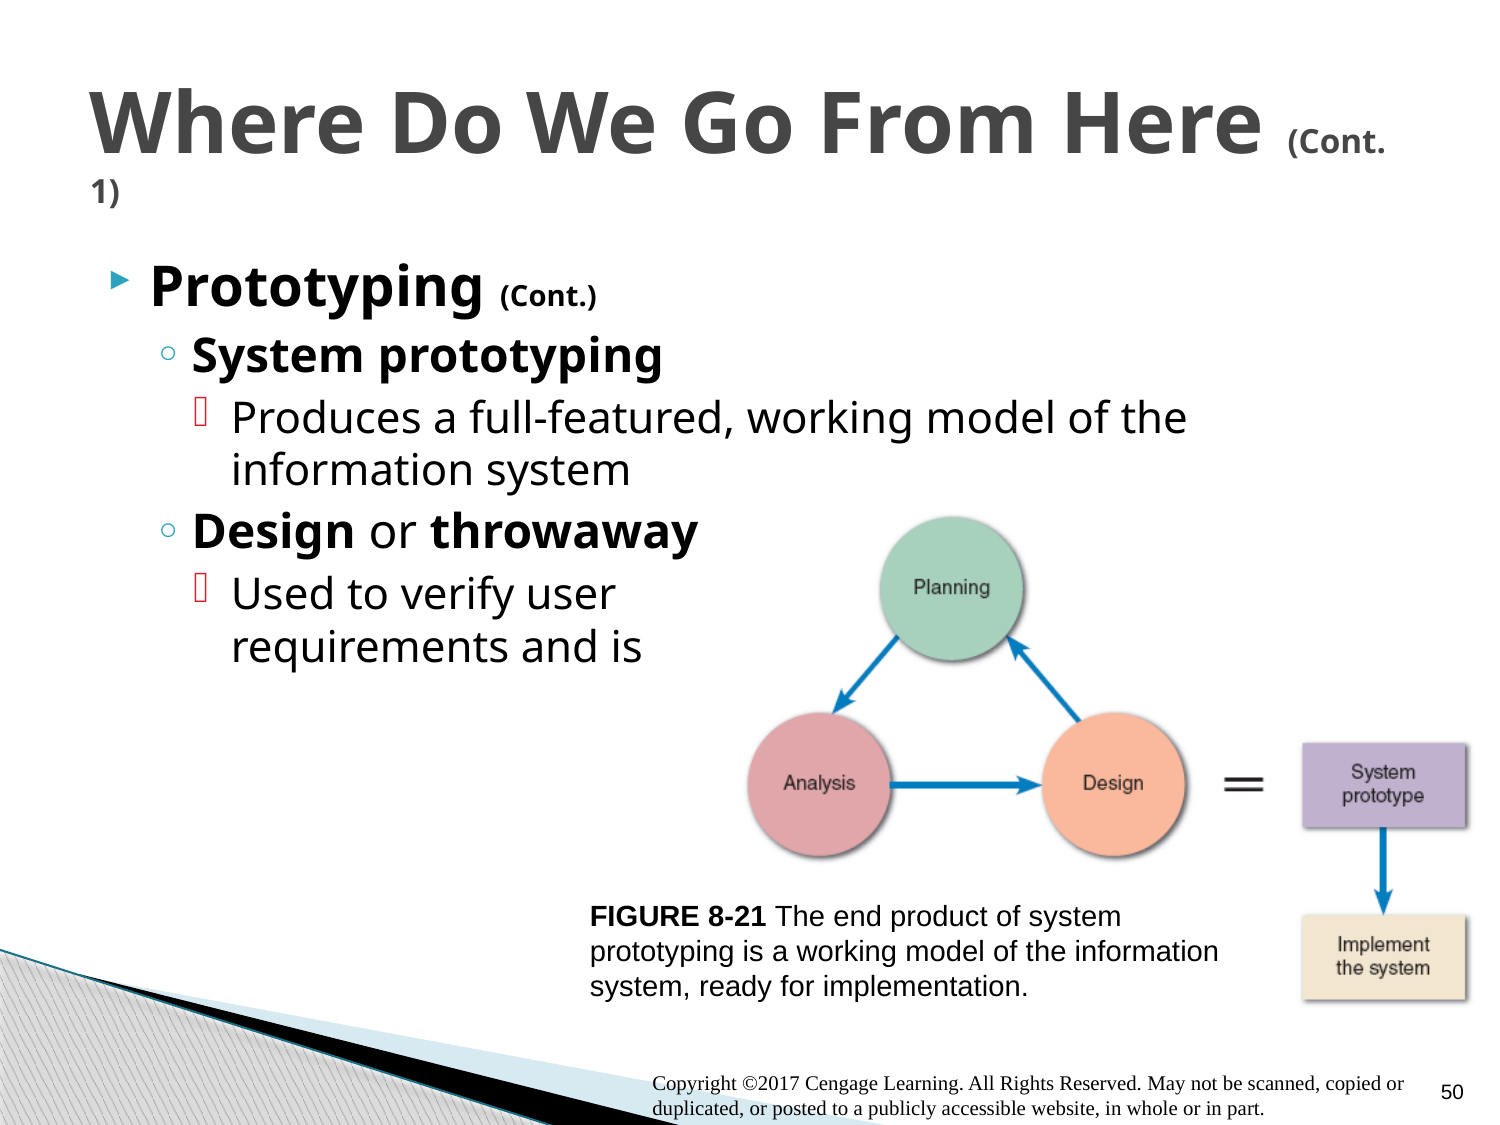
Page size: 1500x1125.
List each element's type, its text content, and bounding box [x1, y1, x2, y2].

title Where Do We Go From Here (Cont. 1) [75, 45, 1425, 233]
text_box FIGURE 8-21 The end product of system prototyping is a working model of the information system, ready for implementation. [575, 890, 717, 1010]
footer Copyright ©2017 Cengage Learning. All Rights Reserved. May not be scanned, copied or duplicated, or posted to a publicly accessible website, in whole or in part. [637, 1062, 1444, 1125]
picture [722, 495, 1479, 1019]
list Prototyping (Cont.) System prototyping Produces a full-featured, working model of the information system Design or throwaway prototyping Used to verify user requirements and is discarded [75, 243, 1425, 986]
slide_number 50 [1418, 1051, 1479, 1112]
